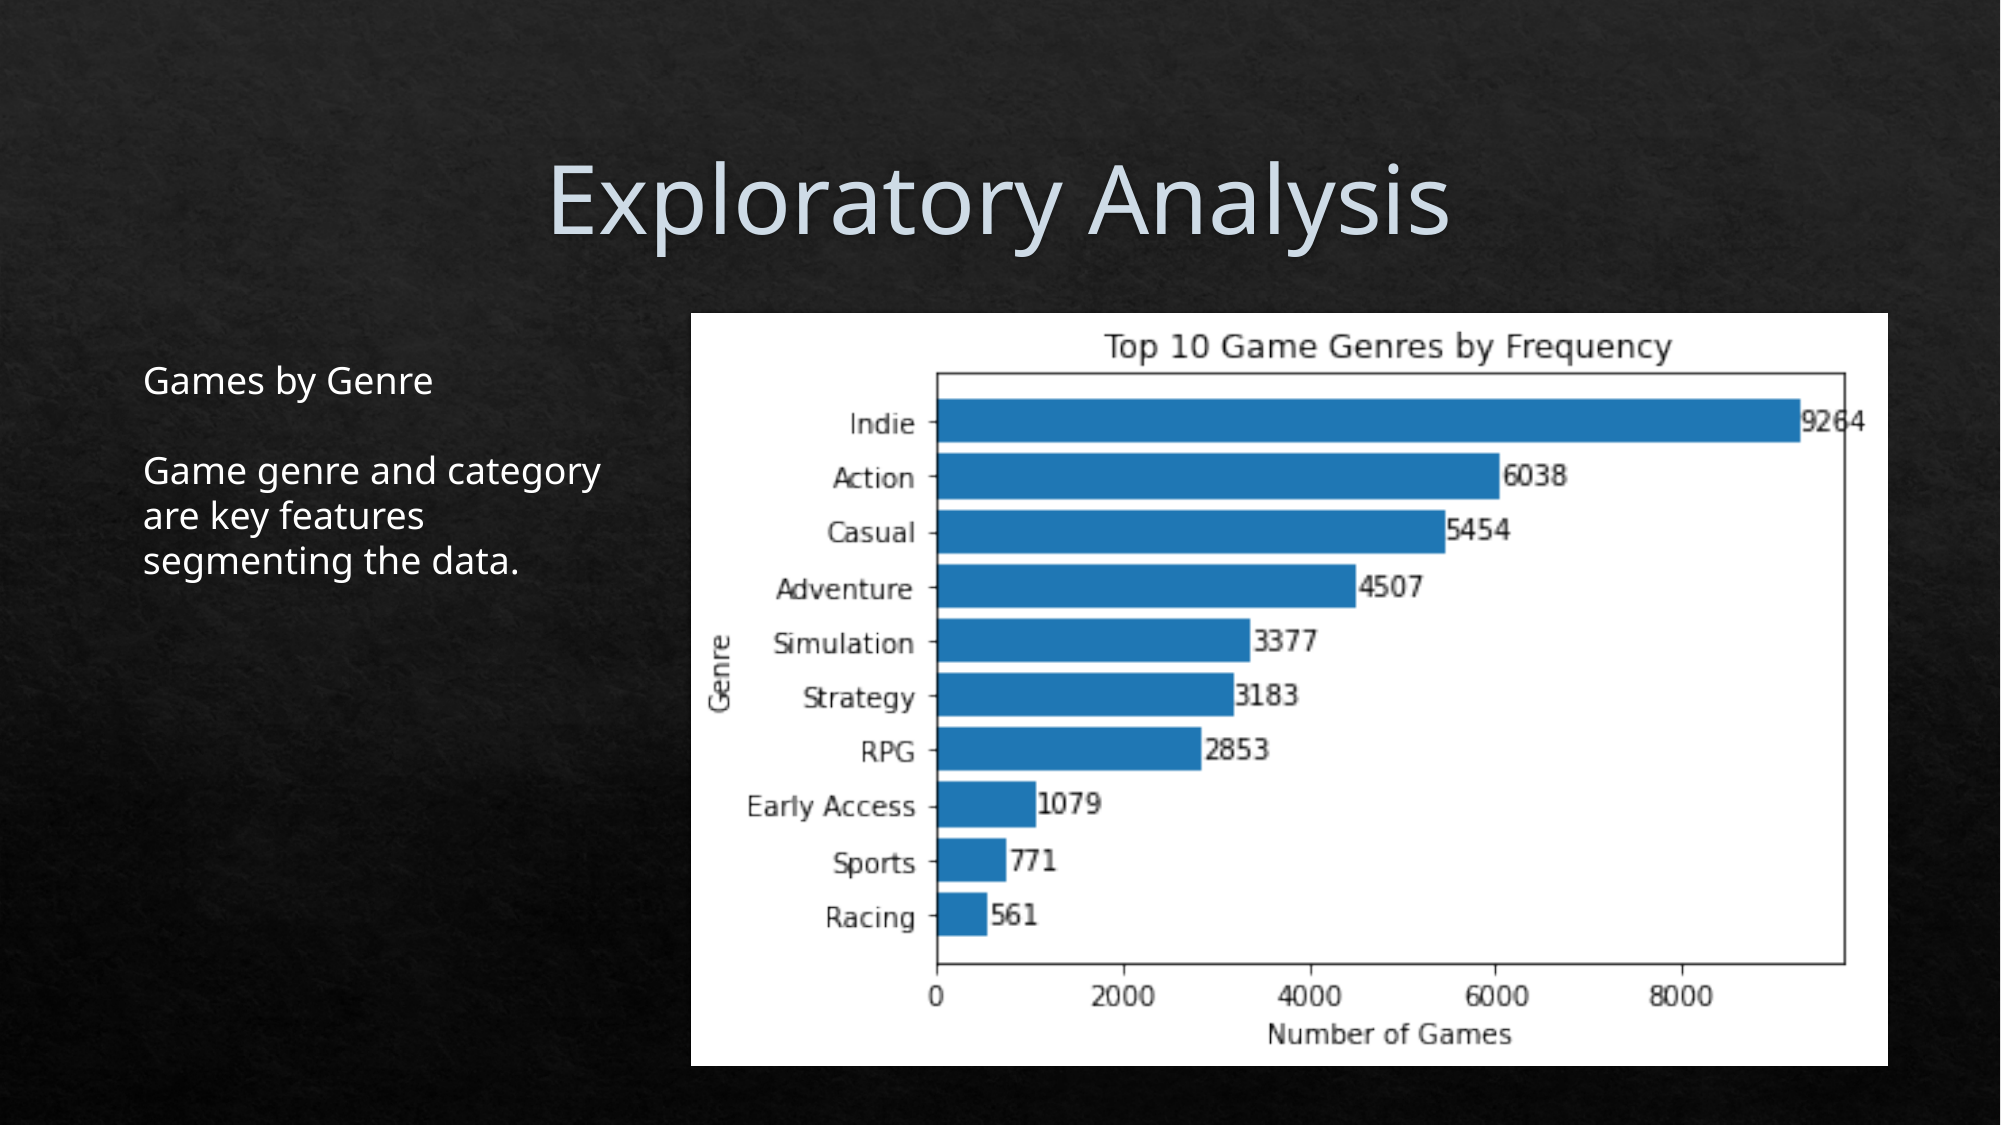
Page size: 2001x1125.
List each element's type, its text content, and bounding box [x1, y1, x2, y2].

title Exploratory Analysis [149, 99, 1849, 307]
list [690, 313, 1889, 1067]
text_box Games by Genre Game genre and category are key features segmenting the data. [128, 349, 650, 635]
